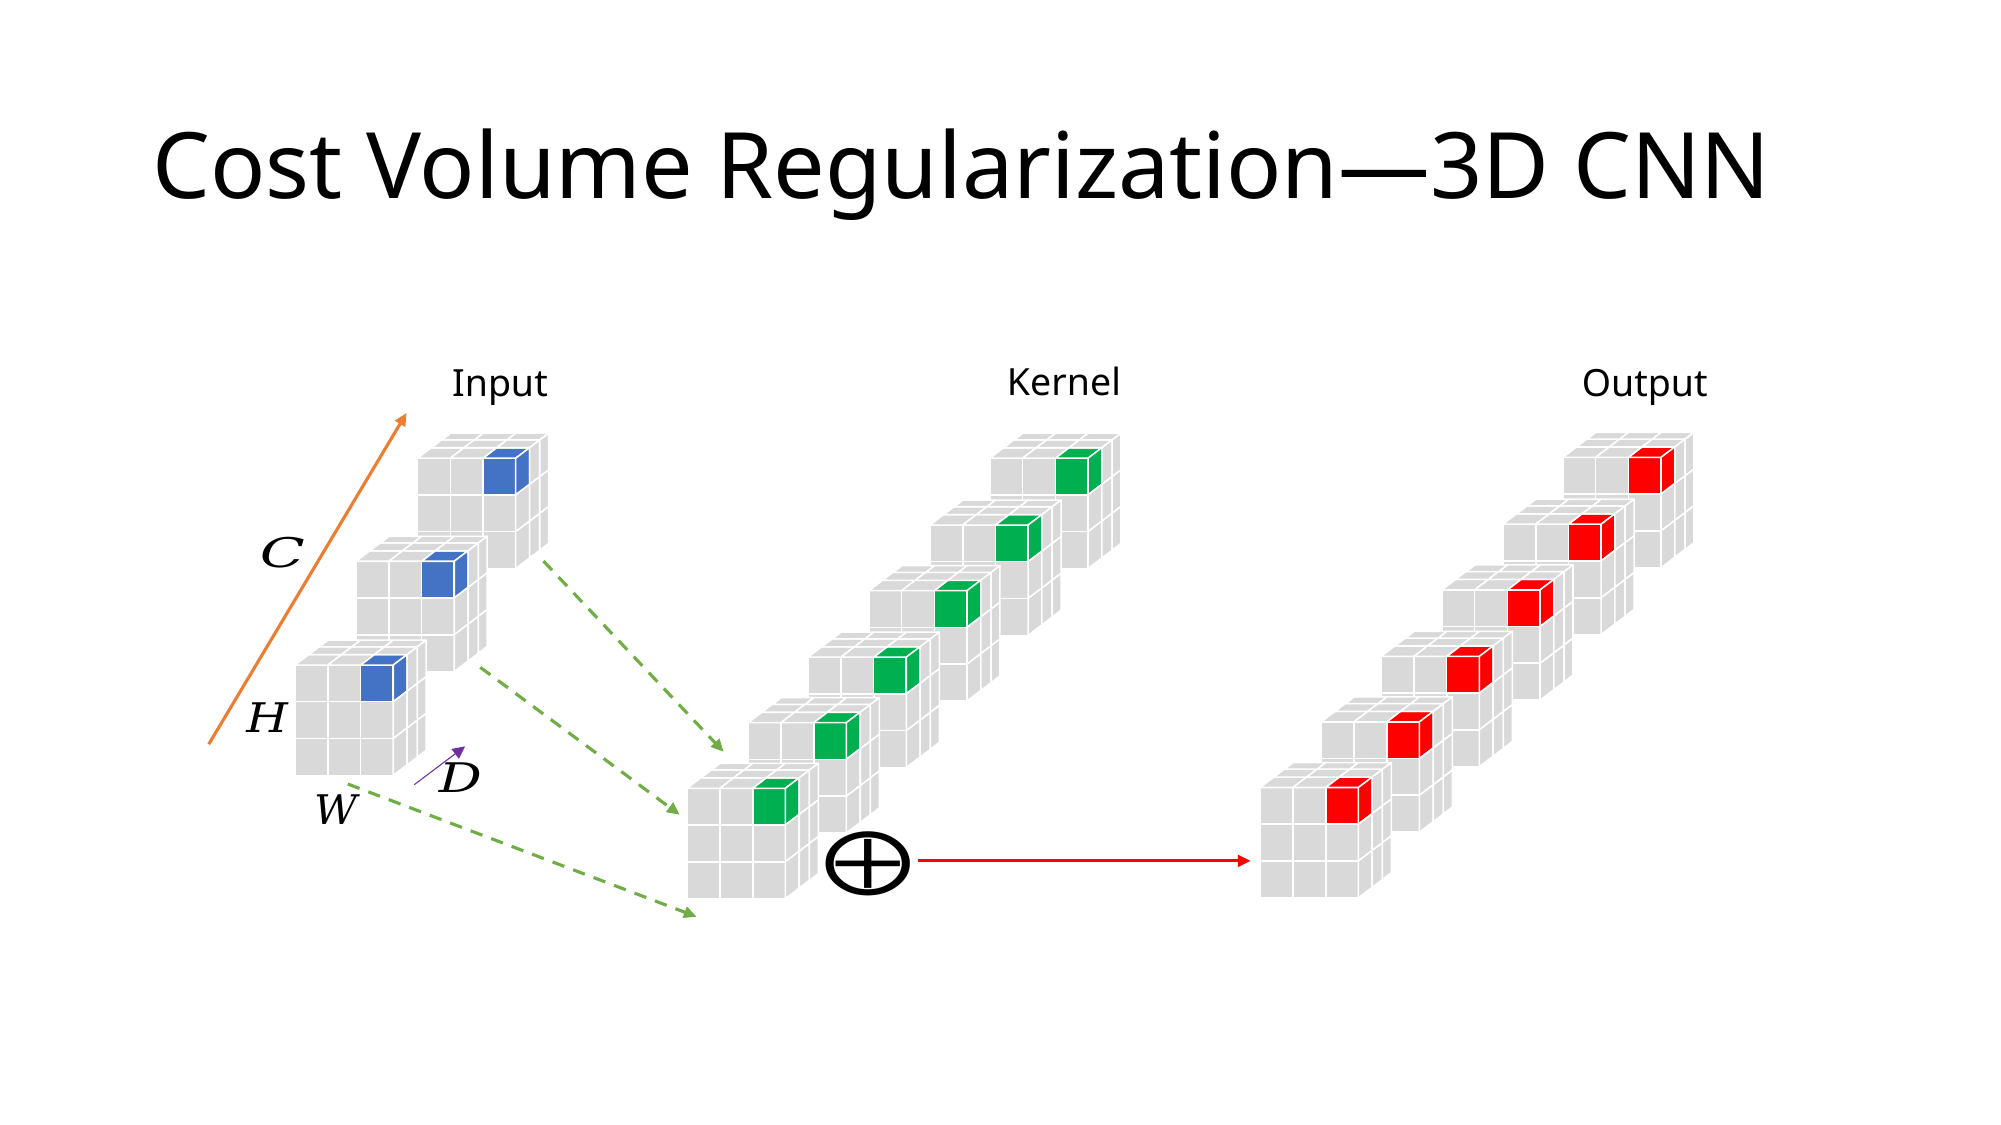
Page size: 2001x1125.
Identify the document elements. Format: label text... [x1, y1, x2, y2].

title Cost Volume Regularization—3D CNN [137, 59, 1863, 278]
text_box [208, 350, 1744, 917]
